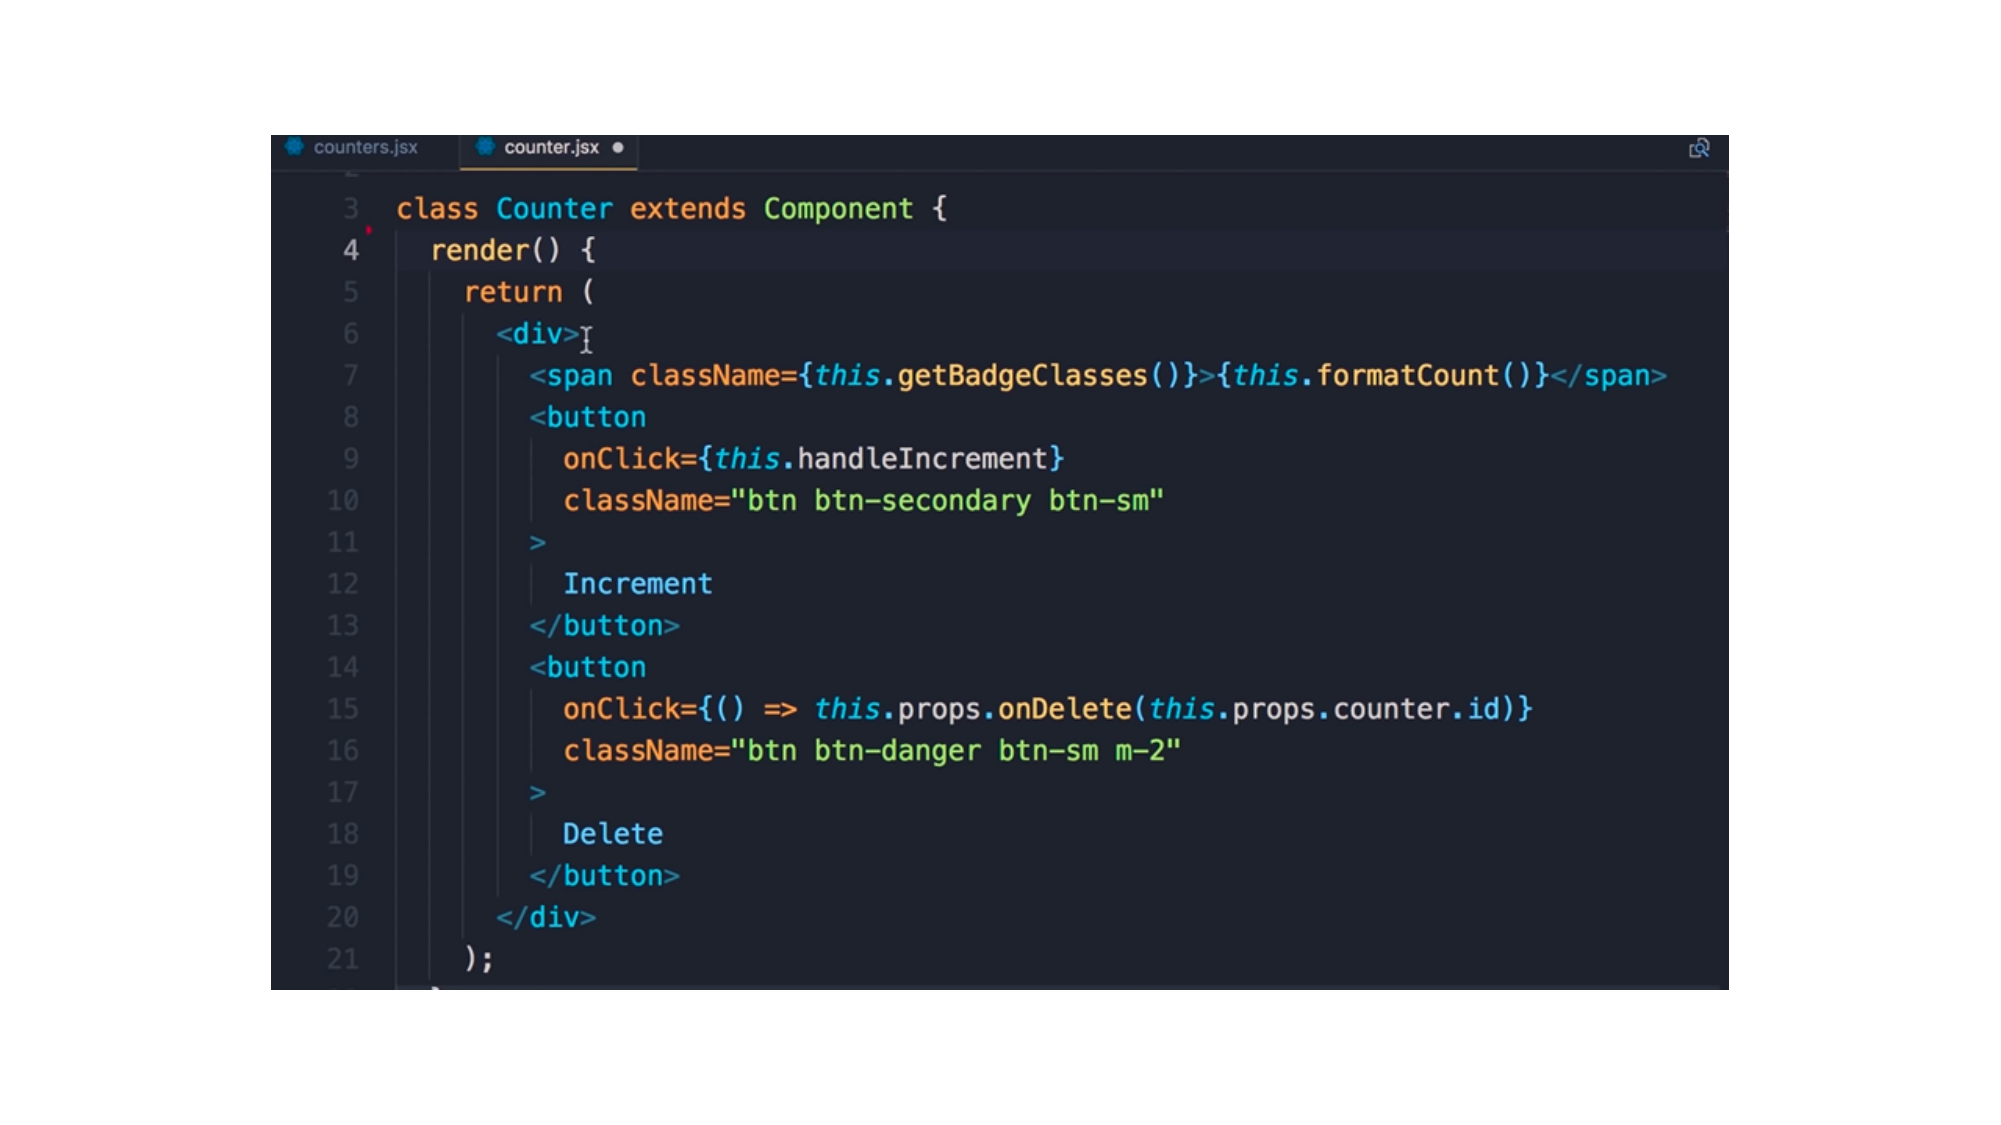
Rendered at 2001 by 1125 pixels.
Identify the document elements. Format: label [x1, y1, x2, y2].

picture [271, 135, 1729, 990]
picture [480, 142, 491, 150]
